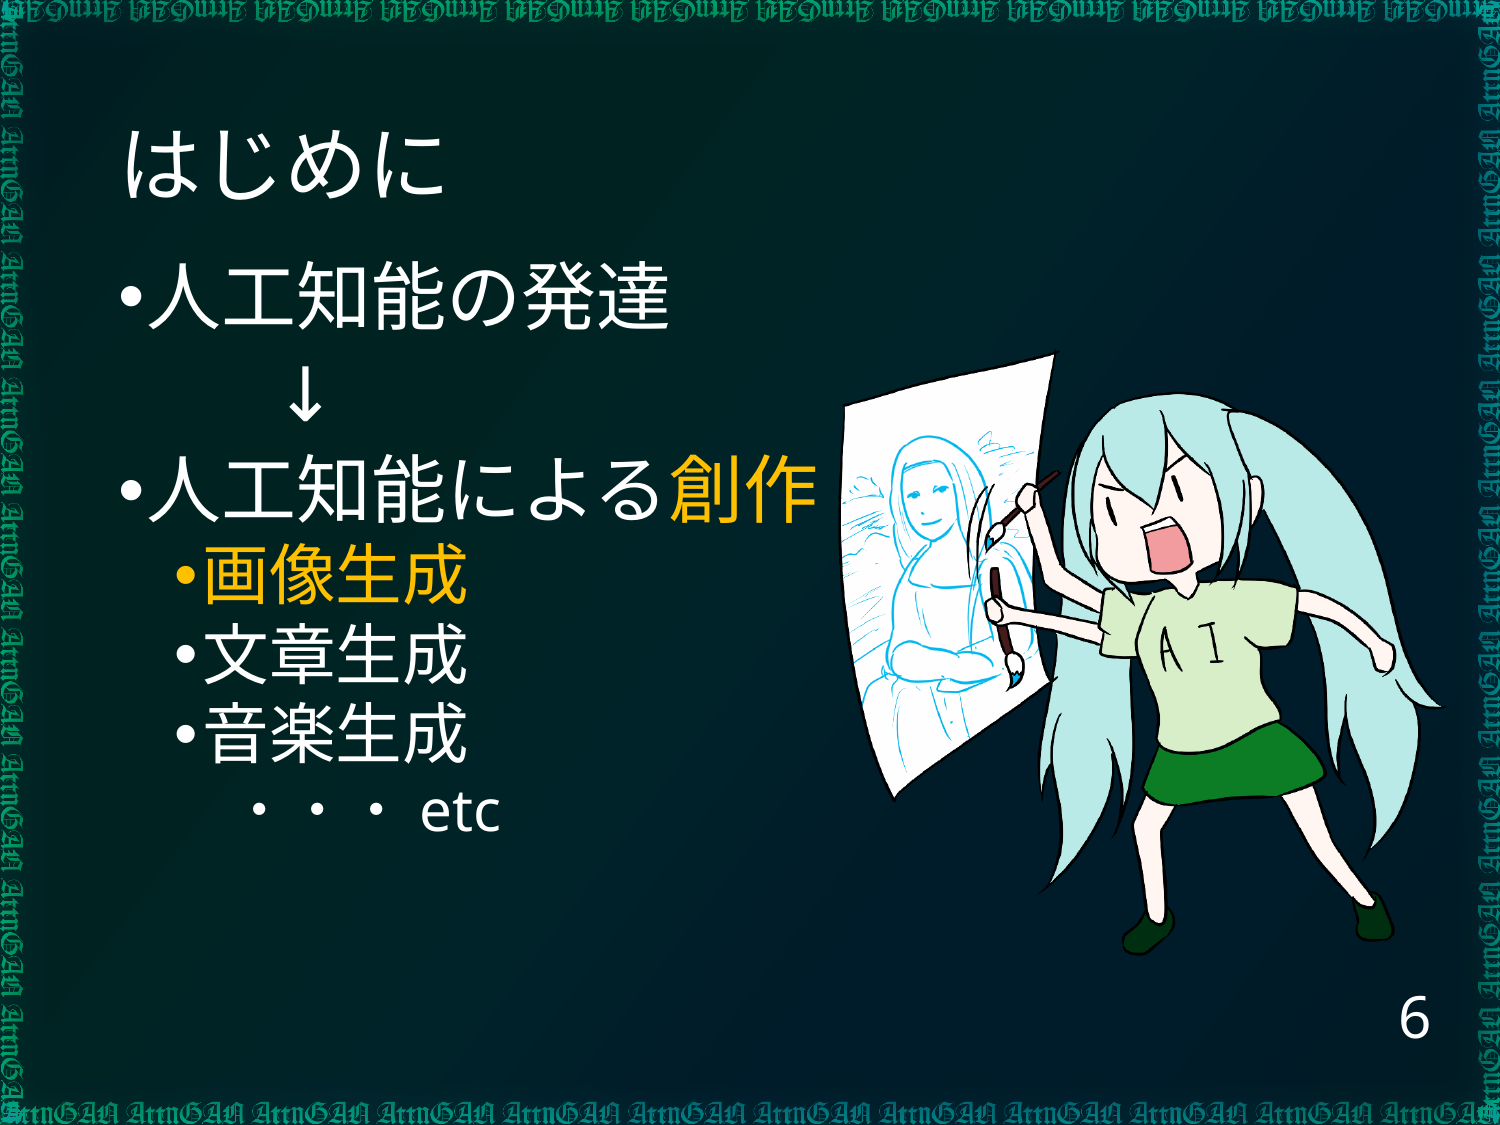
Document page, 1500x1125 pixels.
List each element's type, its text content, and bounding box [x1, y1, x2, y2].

title はじめに [103, 59, 1397, 252]
picture [0, 0, 1500, 1125]
list 人工知能の発達 ↓ 人工知能による創作 画像生成 文章生成 音楽生成 ・・・etc [103, 252, 1397, 967]
slide_number 6 [1097, 989, 1447, 1037]
